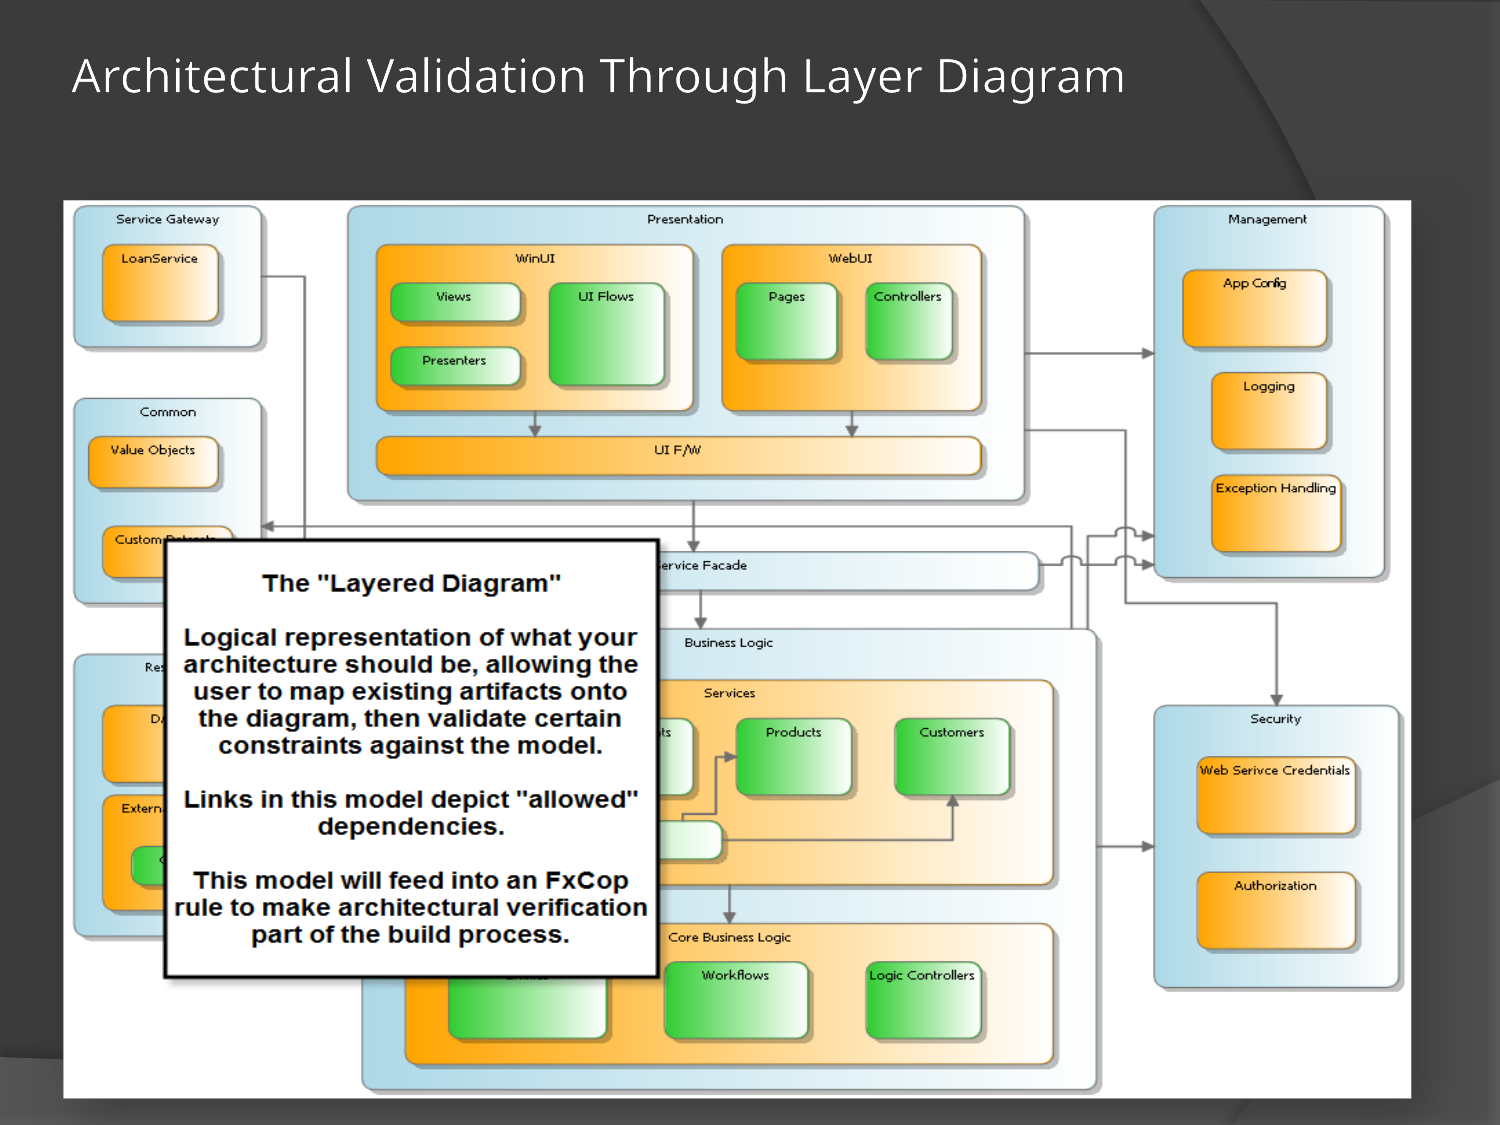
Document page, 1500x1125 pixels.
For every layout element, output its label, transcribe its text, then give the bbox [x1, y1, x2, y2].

title Architectural Validation Through Layer Diagram [63, 37, 1437, 111]
picture [62, 199, 1413, 1101]
